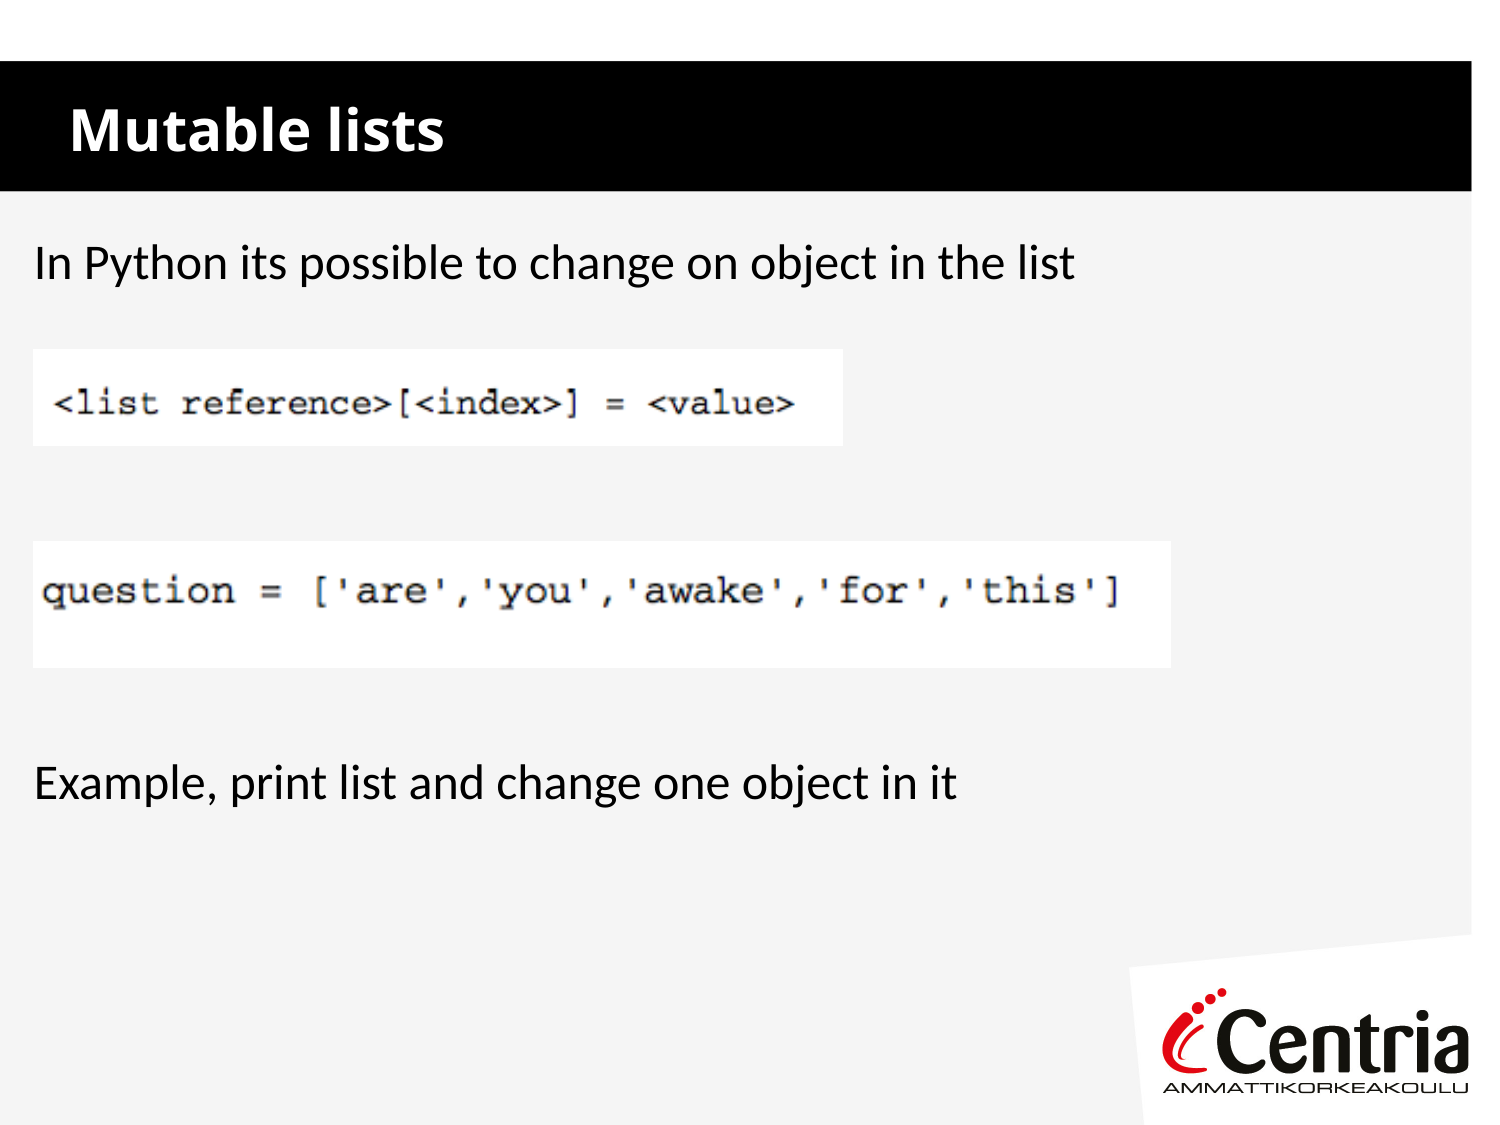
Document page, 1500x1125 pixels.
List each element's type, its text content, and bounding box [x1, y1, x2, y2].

text_box In Python its possible to change on object in the list [19, 222, 1447, 298]
picture [0, 0, 1500, 1125]
text_box Mutable lists [54, 65, 1462, 172]
text_box Example, print list and change one object in it [19, 742, 1447, 817]
